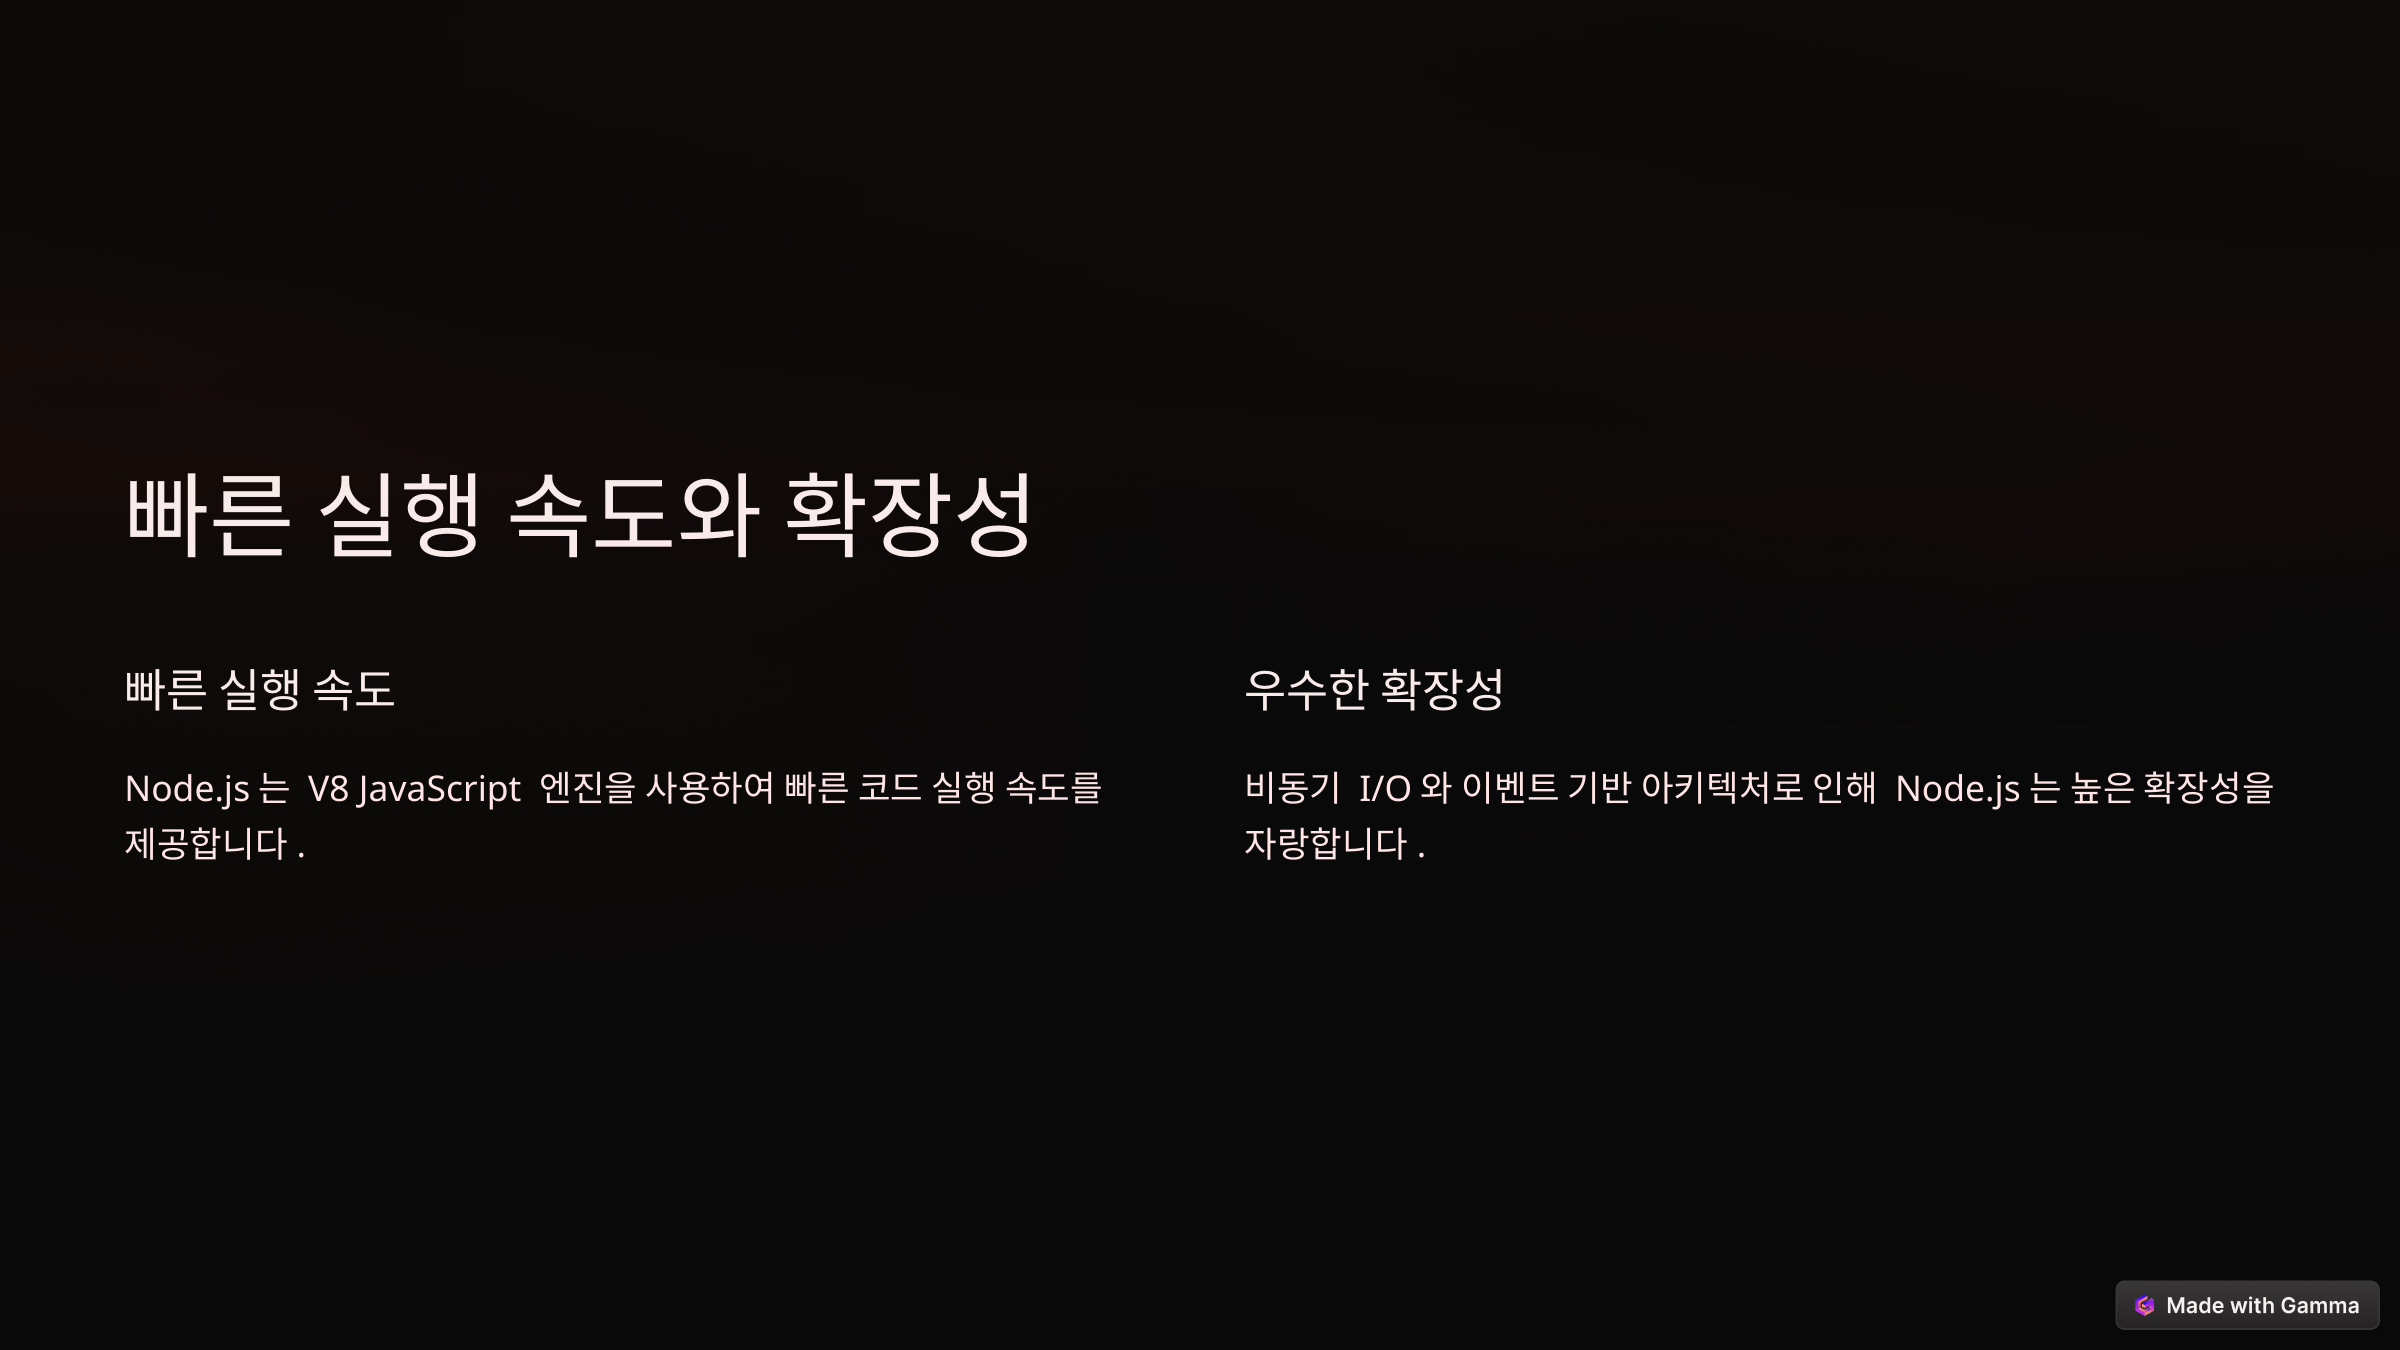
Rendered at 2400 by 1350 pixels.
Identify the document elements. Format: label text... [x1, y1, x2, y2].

text_box 비동기 I/O와 이벤트 기반 아키텍처로 인해 Node.js는 높은 확장성을 자랑합니다. [1244, 751, 2277, 866]
picture [2106, 1271, 2389, 1339]
text_box 빠른 실행 속도 [124, 657, 592, 717]
text_box 빠른 실행 속도와 확장성 [124, 452, 1060, 570]
text_box 우수한 확장성 [1244, 657, 1713, 717]
text_box Node.js는 V8 JavaScript 엔진을 사용하여 빠른 코드 실행 속도를 제공합니다. [124, 751, 1157, 866]
